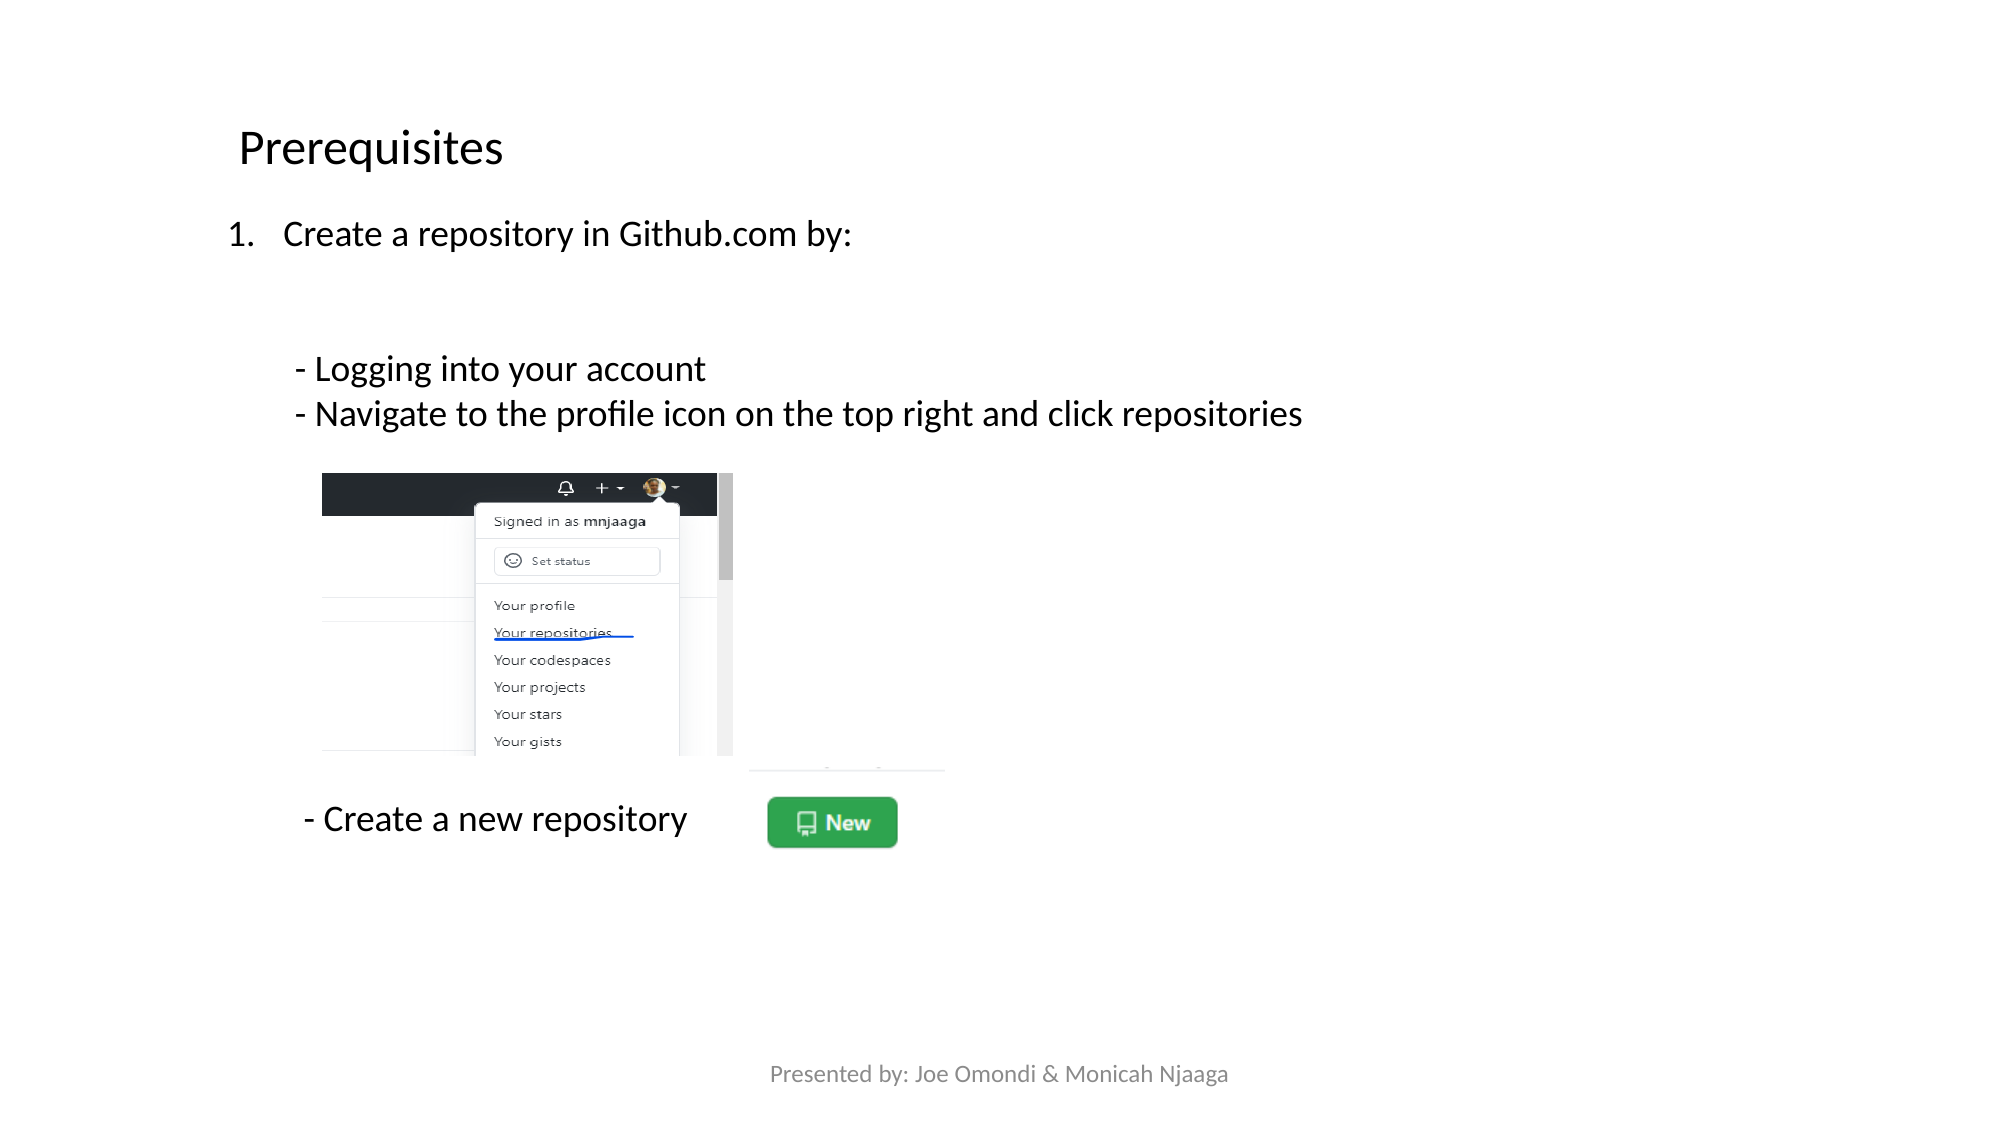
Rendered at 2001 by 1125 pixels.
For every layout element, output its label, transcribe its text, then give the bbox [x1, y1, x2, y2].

footer Presented by: Joe Omondi & Monicah Njaaga [662, 1042, 1338, 1103]
text_box Prerequisites [173, 106, 617, 182]
picture [322, 473, 733, 756]
picture [749, 767, 945, 864]
text_box Create a repository in Github.com by: - Logging into your account - Navigate to the profile icon on the top right and click repositories - Create a new repository [212, 201, 1678, 1125]
